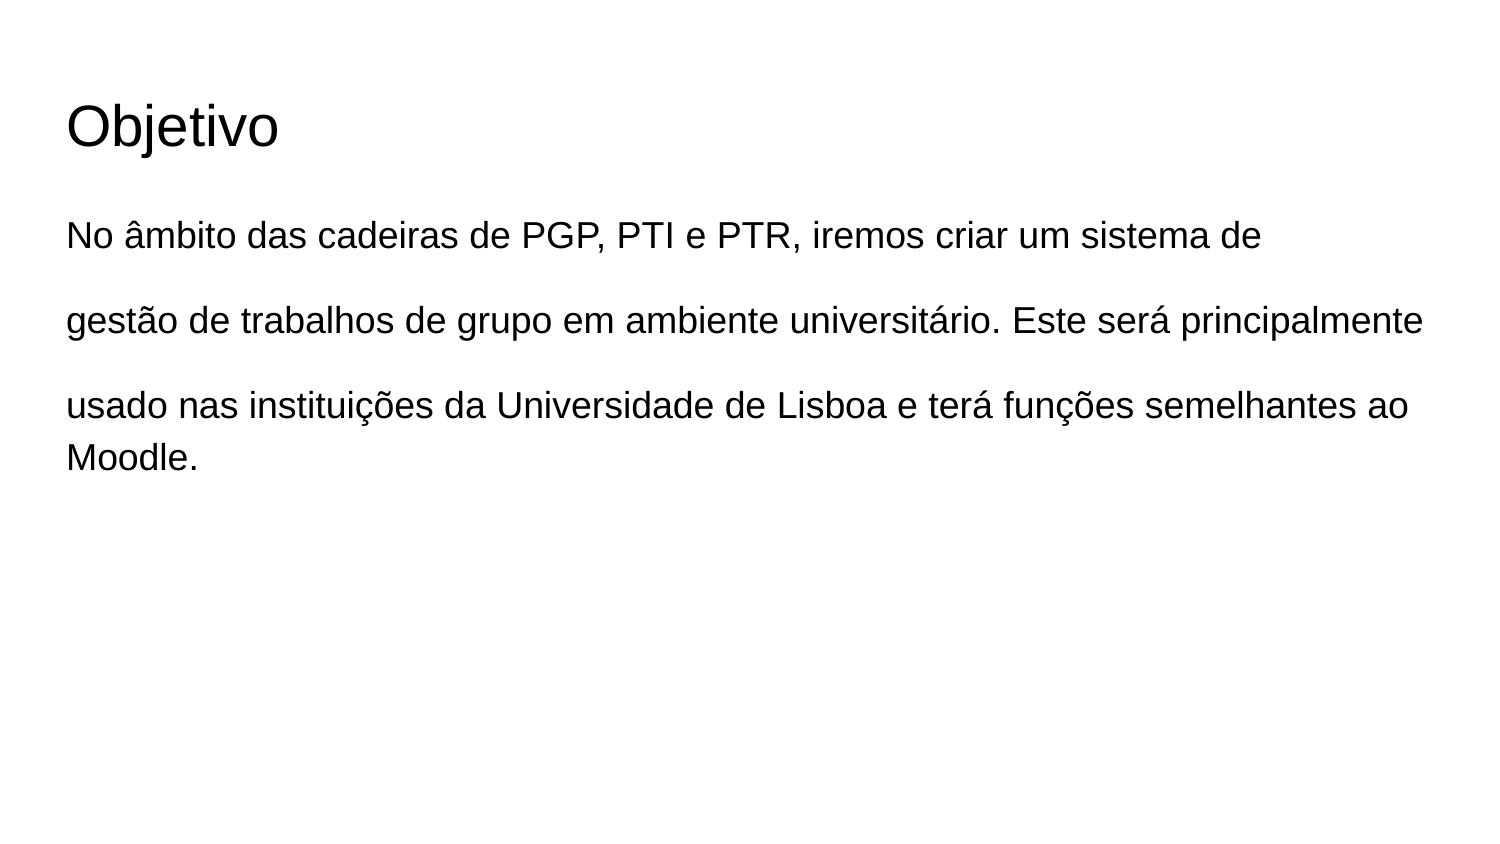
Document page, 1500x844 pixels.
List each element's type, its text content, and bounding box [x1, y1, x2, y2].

list No âmbito das cadeiras de PGP, PTI e PTR, iremos criar um sistema de gestão de trabalhos de grupo em ambiente universitário. Este será principalmente usado nas instituições da Universidade de Lisboa e terá funções semelhantes ao Moodle. [51, 189, 1449, 515]
title Objetivo [51, 72, 1449, 167]
